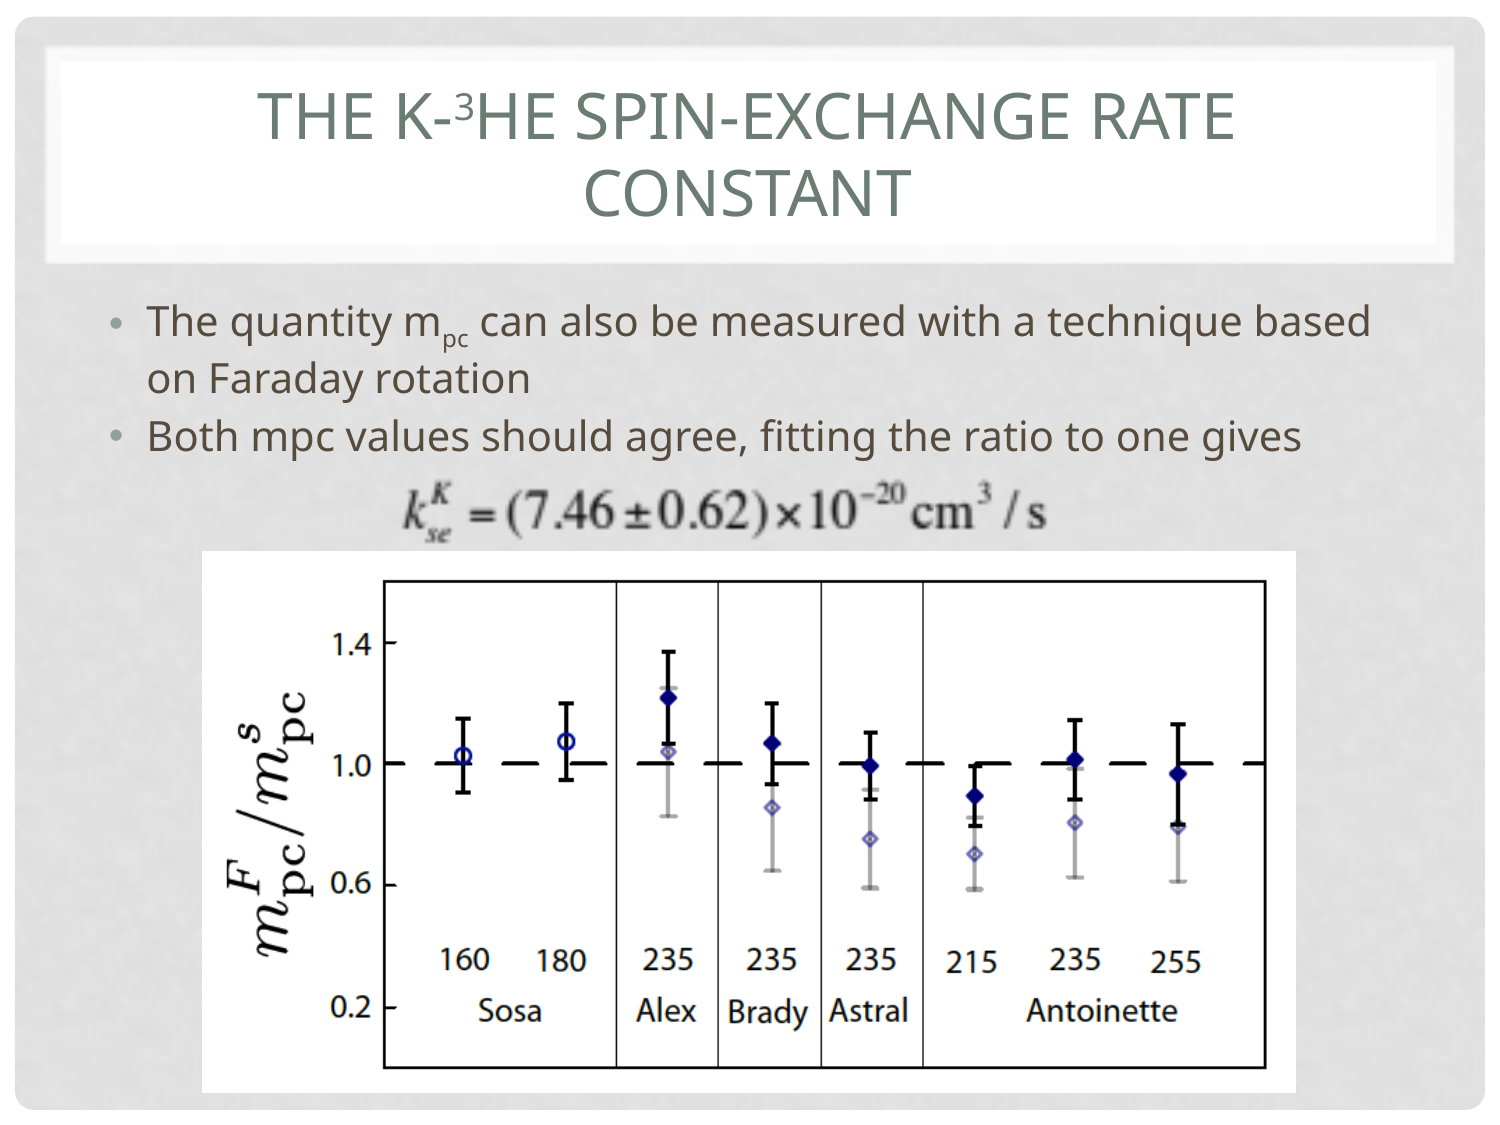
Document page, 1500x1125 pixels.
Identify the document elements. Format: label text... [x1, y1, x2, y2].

list The quantity mpc can also be measured with a technique based on Faraday rotation Both mpc values should agree, fitting the ratio to one gives [75, 287, 1425, 1005]
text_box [397, 469, 1051, 550]
picture [202, 550, 1296, 1093]
title The k-3he spin-exchange rate constant [69, 66, 1425, 238]
